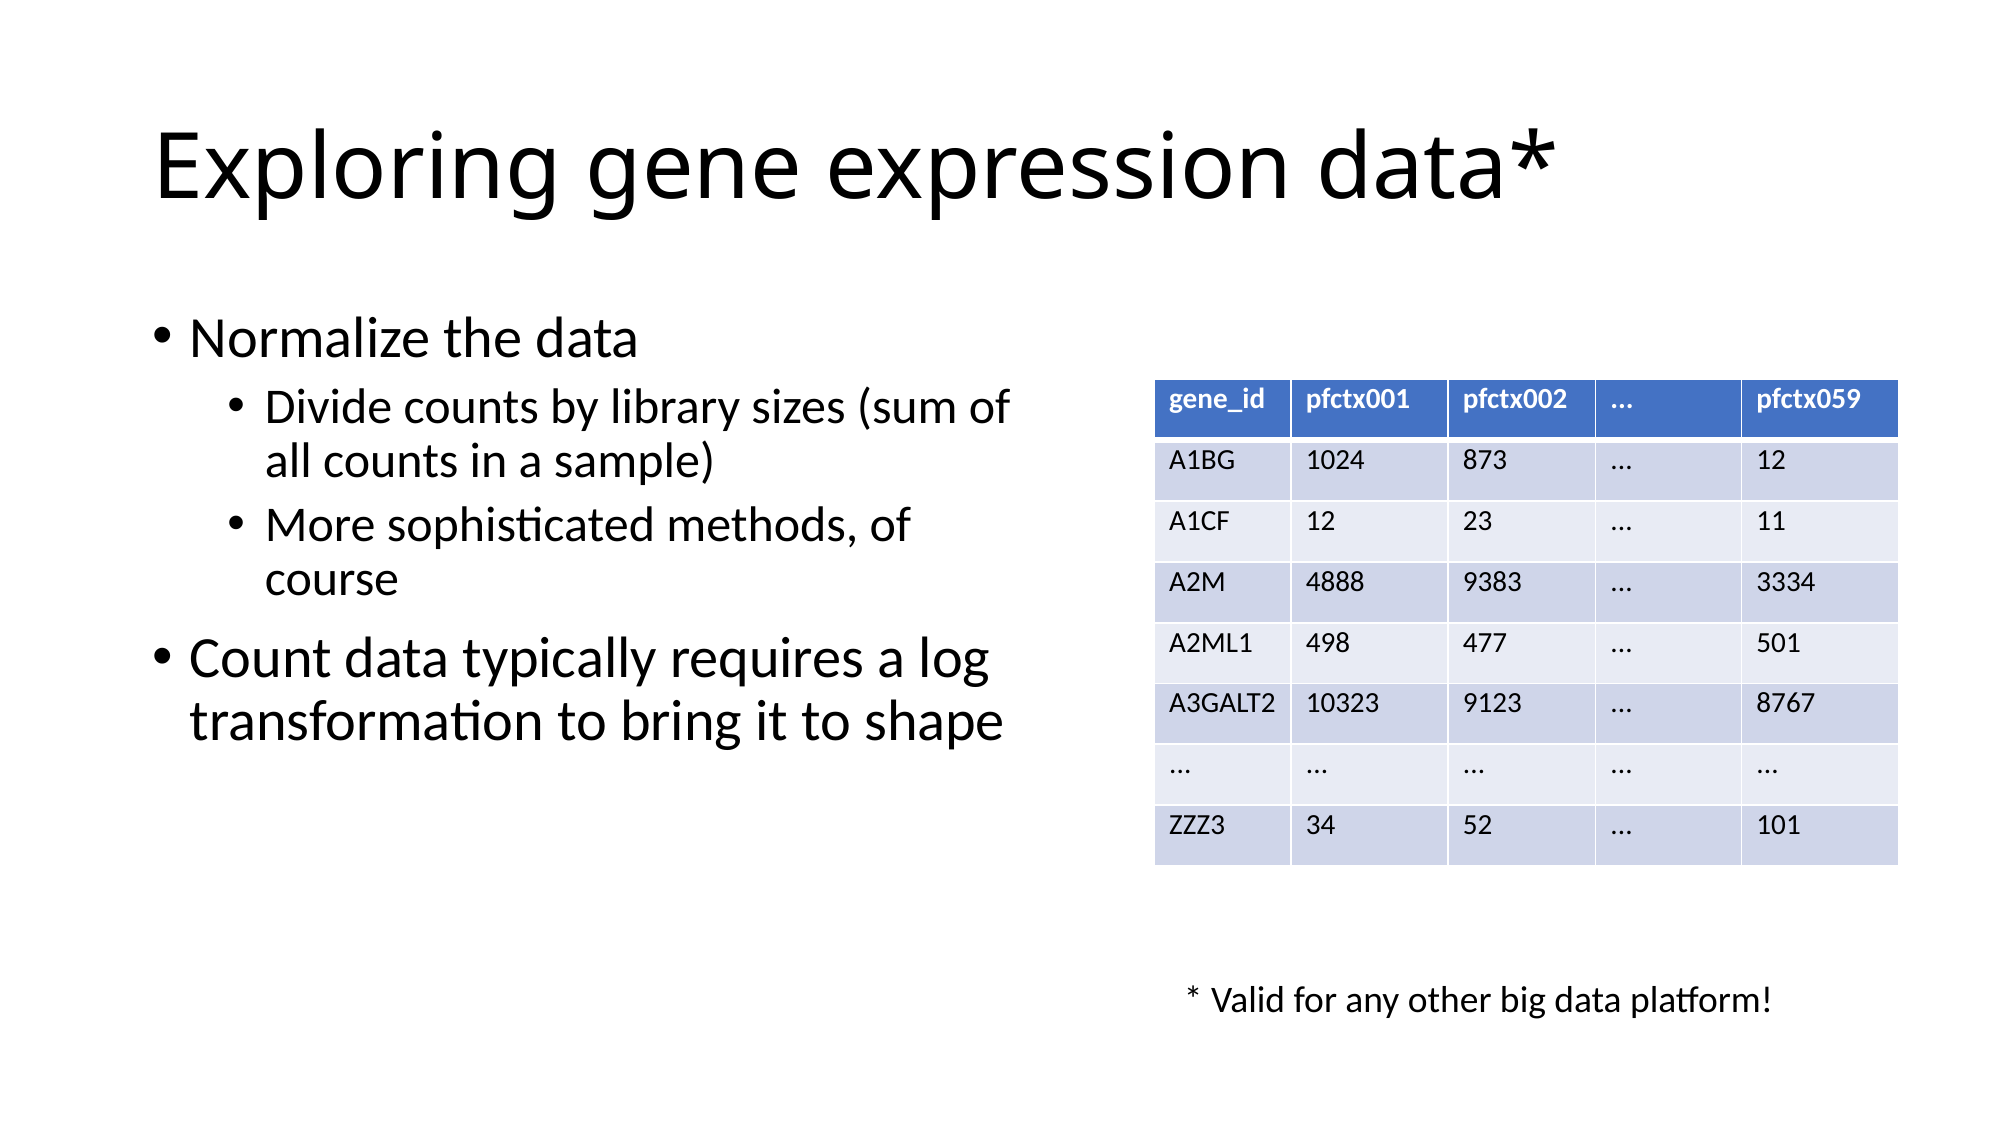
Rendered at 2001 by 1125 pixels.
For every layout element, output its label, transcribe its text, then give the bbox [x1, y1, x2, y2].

table_header gene_id [1155, 380, 1290, 437]
table_cell 12 [1742, 443, 1898, 500]
table_cell 23 [1449, 502, 1595, 561]
table_cell ... [1596, 502, 1741, 561]
table_cell ... [1742, 745, 1898, 804]
table_cell 3334 [1742, 563, 1898, 622]
table_cell 34 [1292, 806, 1447, 865]
table_cell 52 [1449, 806, 1595, 865]
table_cell ... [1596, 443, 1741, 500]
table_cell 9383 [1449, 563, 1595, 622]
table_cell ... [1596, 745, 1741, 804]
table_cell A1CF [1155, 502, 1290, 561]
table_cell A3GALT2 [1155, 684, 1290, 743]
title Exploring gene expression data* [137, 59, 1863, 278]
list Normalize the data Divide counts by library sizes (sum of all counts in a sample) More sophisticated methods, of course Count data typically requires a log transformation to bring it to shape [137, 299, 1068, 1014]
table_cell ZZZ3 [1155, 806, 1290, 865]
table_cell 501 [1742, 624, 1898, 683]
table_header pfctx001 [1292, 380, 1447, 437]
table_cell 498 [1292, 624, 1447, 683]
table_cell ... [1596, 806, 1741, 865]
table_cell 873 [1449, 443, 1595, 500]
table_cell 12 [1292, 502, 1447, 561]
table_header pfctx059 [1742, 380, 1898, 437]
table_cell ... [1155, 745, 1290, 804]
table_cell 8767 [1742, 684, 1898, 743]
table_cell ... [1596, 684, 1741, 743]
table_cell A2ML1 [1155, 624, 1290, 683]
table_cell 4888 [1292, 563, 1447, 622]
table_cell ... [1596, 624, 1741, 683]
table_header ... [1596, 380, 1741, 437]
table_cell 101 [1742, 806, 1898, 865]
table_cell 10323 [1292, 684, 1447, 743]
table_header pfctx002 [1449, 380, 1595, 437]
table_cell 1024 [1292, 443, 1447, 500]
text_box * Valid for any other big data platform! [1169, 967, 1942, 1028]
table_cell A1BG [1155, 443, 1290, 500]
table_cell 477 [1449, 624, 1595, 683]
table_cell ... [1449, 745, 1595, 804]
table_cell 11 [1742, 502, 1898, 561]
table_cell 9123 [1449, 684, 1595, 743]
table_cell ... [1596, 563, 1741, 622]
table_cell ... [1292, 745, 1447, 804]
table_cell A2M [1155, 563, 1290, 622]
